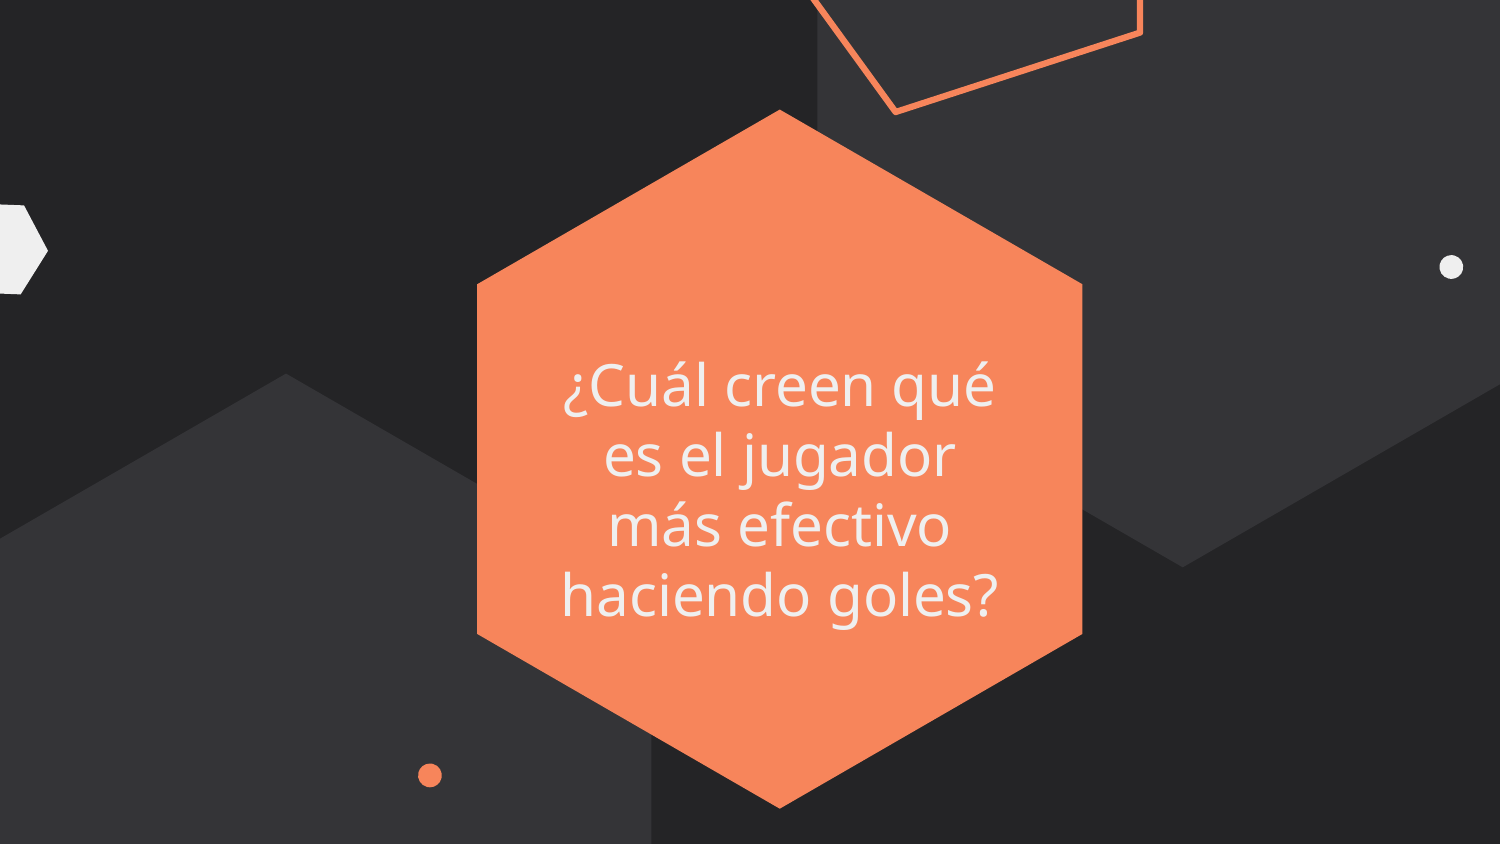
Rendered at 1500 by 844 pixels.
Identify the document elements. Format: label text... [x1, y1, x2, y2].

text_box [477, 109, 1083, 809]
title ¿Cuál creen qué es el jugador más efectivo haciendo goles? [529, 274, 1031, 644]
